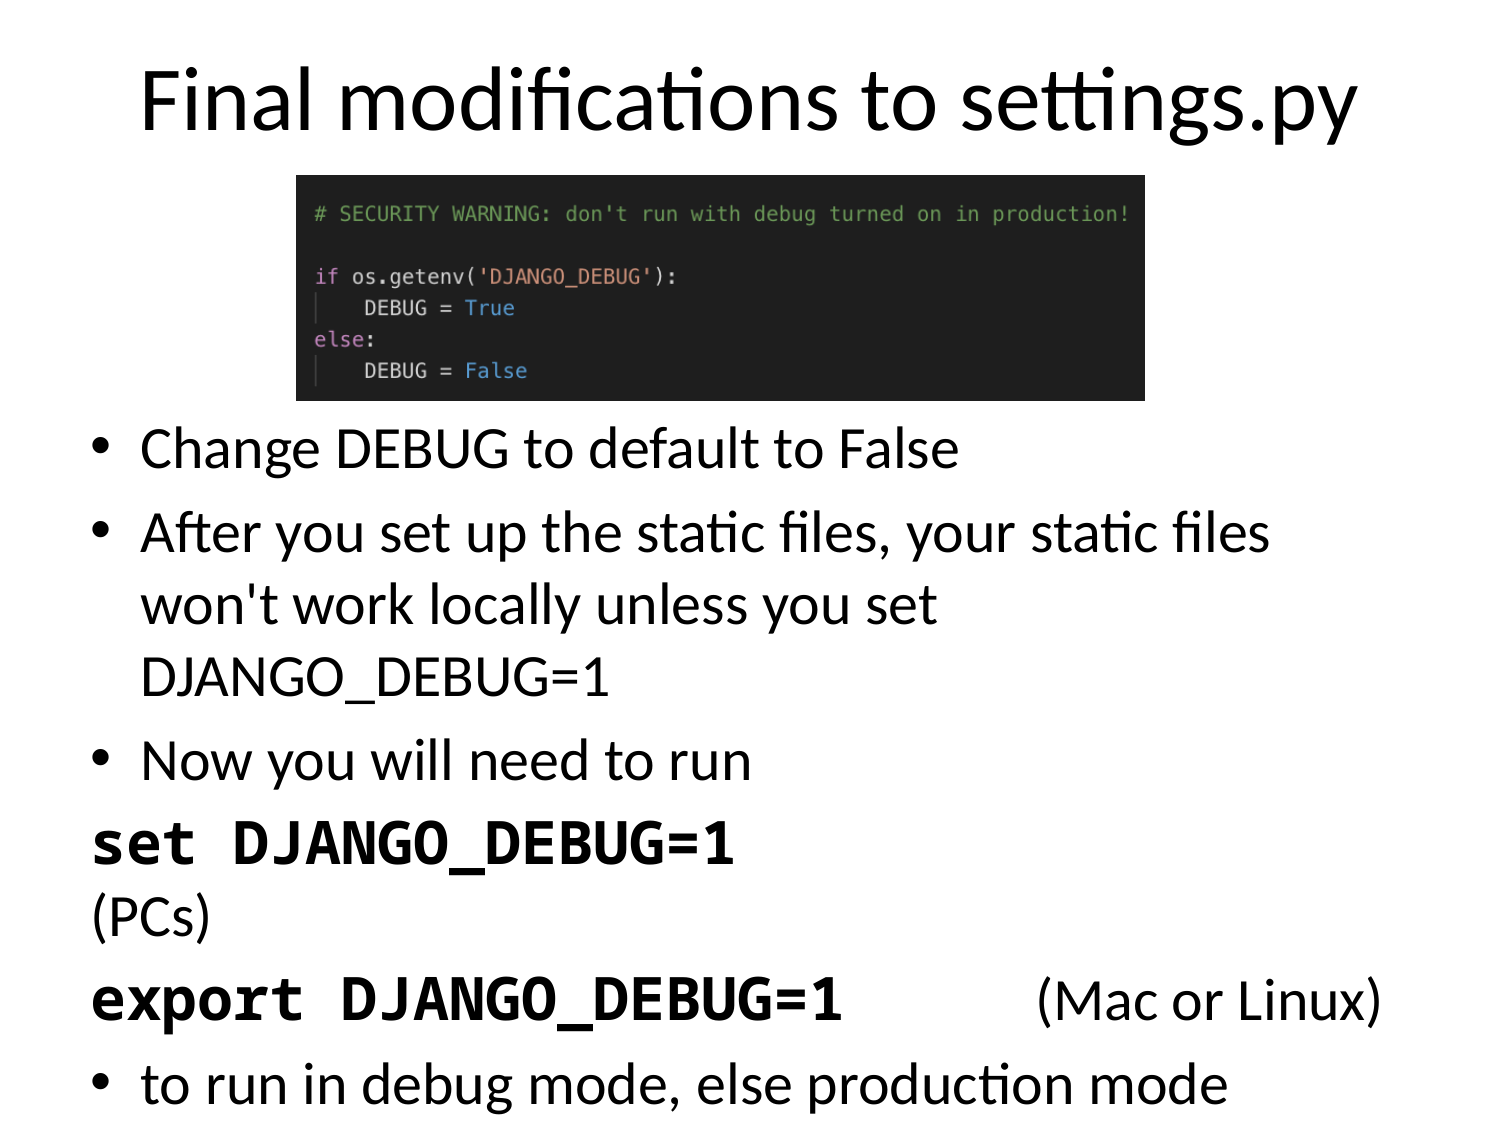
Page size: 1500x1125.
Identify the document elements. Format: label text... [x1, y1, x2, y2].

list Change DEBUG to default to False After you set up the static files, your static files won't work locally unless you set DJANGO_DEBUG=1 Now you will need to run set DJANGO_DEBUG=1 (PCs) export DJANGO_DEBUG=1 (Mac or Linux) to run in debug mode, else production mode [75, 400, 1425, 1125]
title Final modifications to settings.py [75, 0, 1425, 188]
picture [296, 175, 1145, 401]
